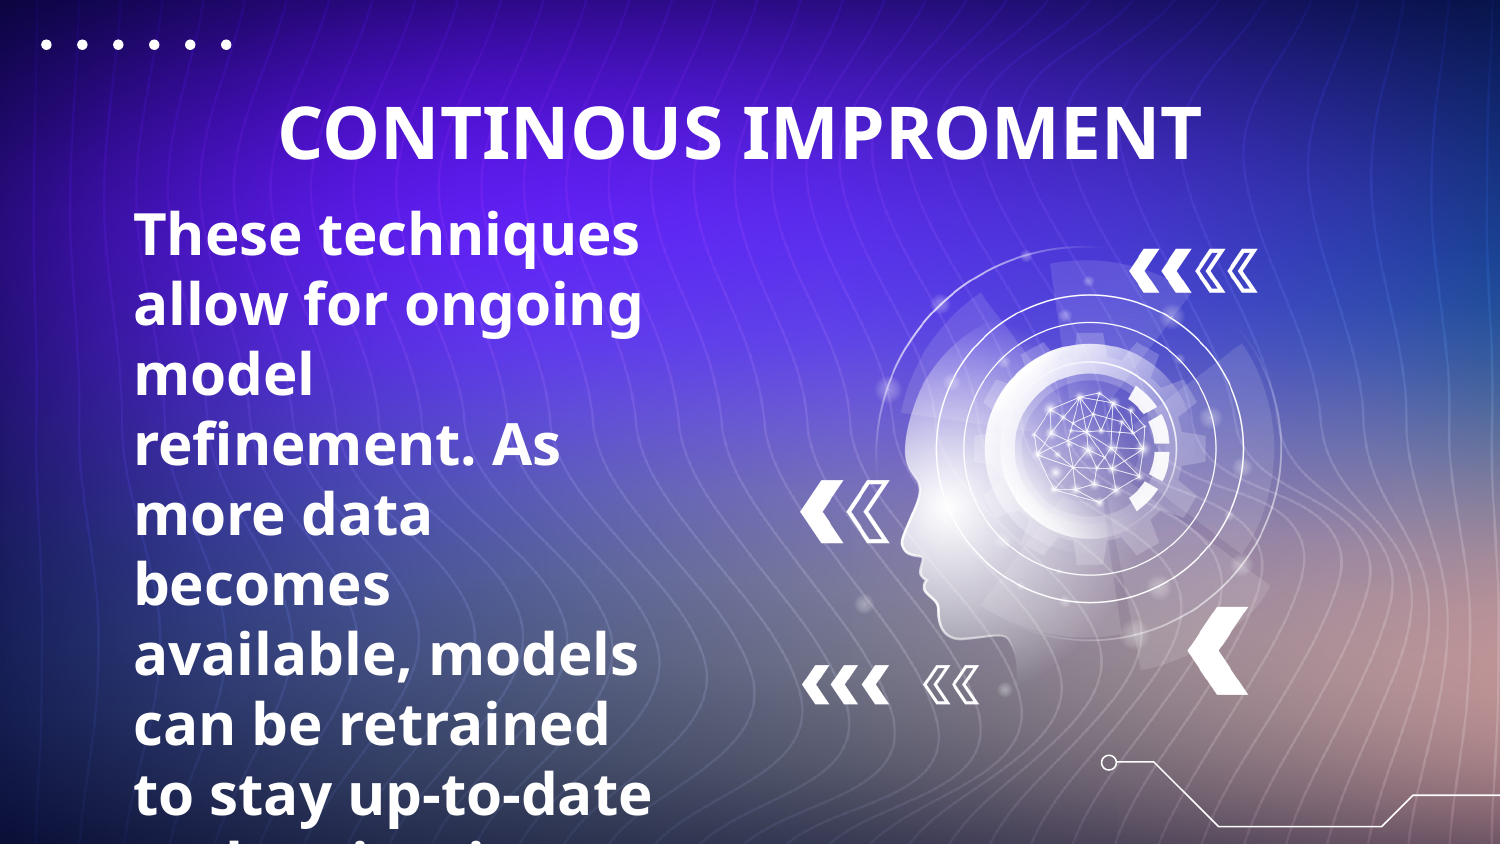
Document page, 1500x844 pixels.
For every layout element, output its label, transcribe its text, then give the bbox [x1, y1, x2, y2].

picture [0, 0, 1500, 844]
title CONTINOUS IMPROMENT [118, 71, 1382, 166]
picture [1103, 757, 1115, 769]
text_box These techniques allow for ongoing model refinement. As more data becomes available, models can be retrained to stay up-to-date and maintain high accuracy. [118, 182, 672, 710]
